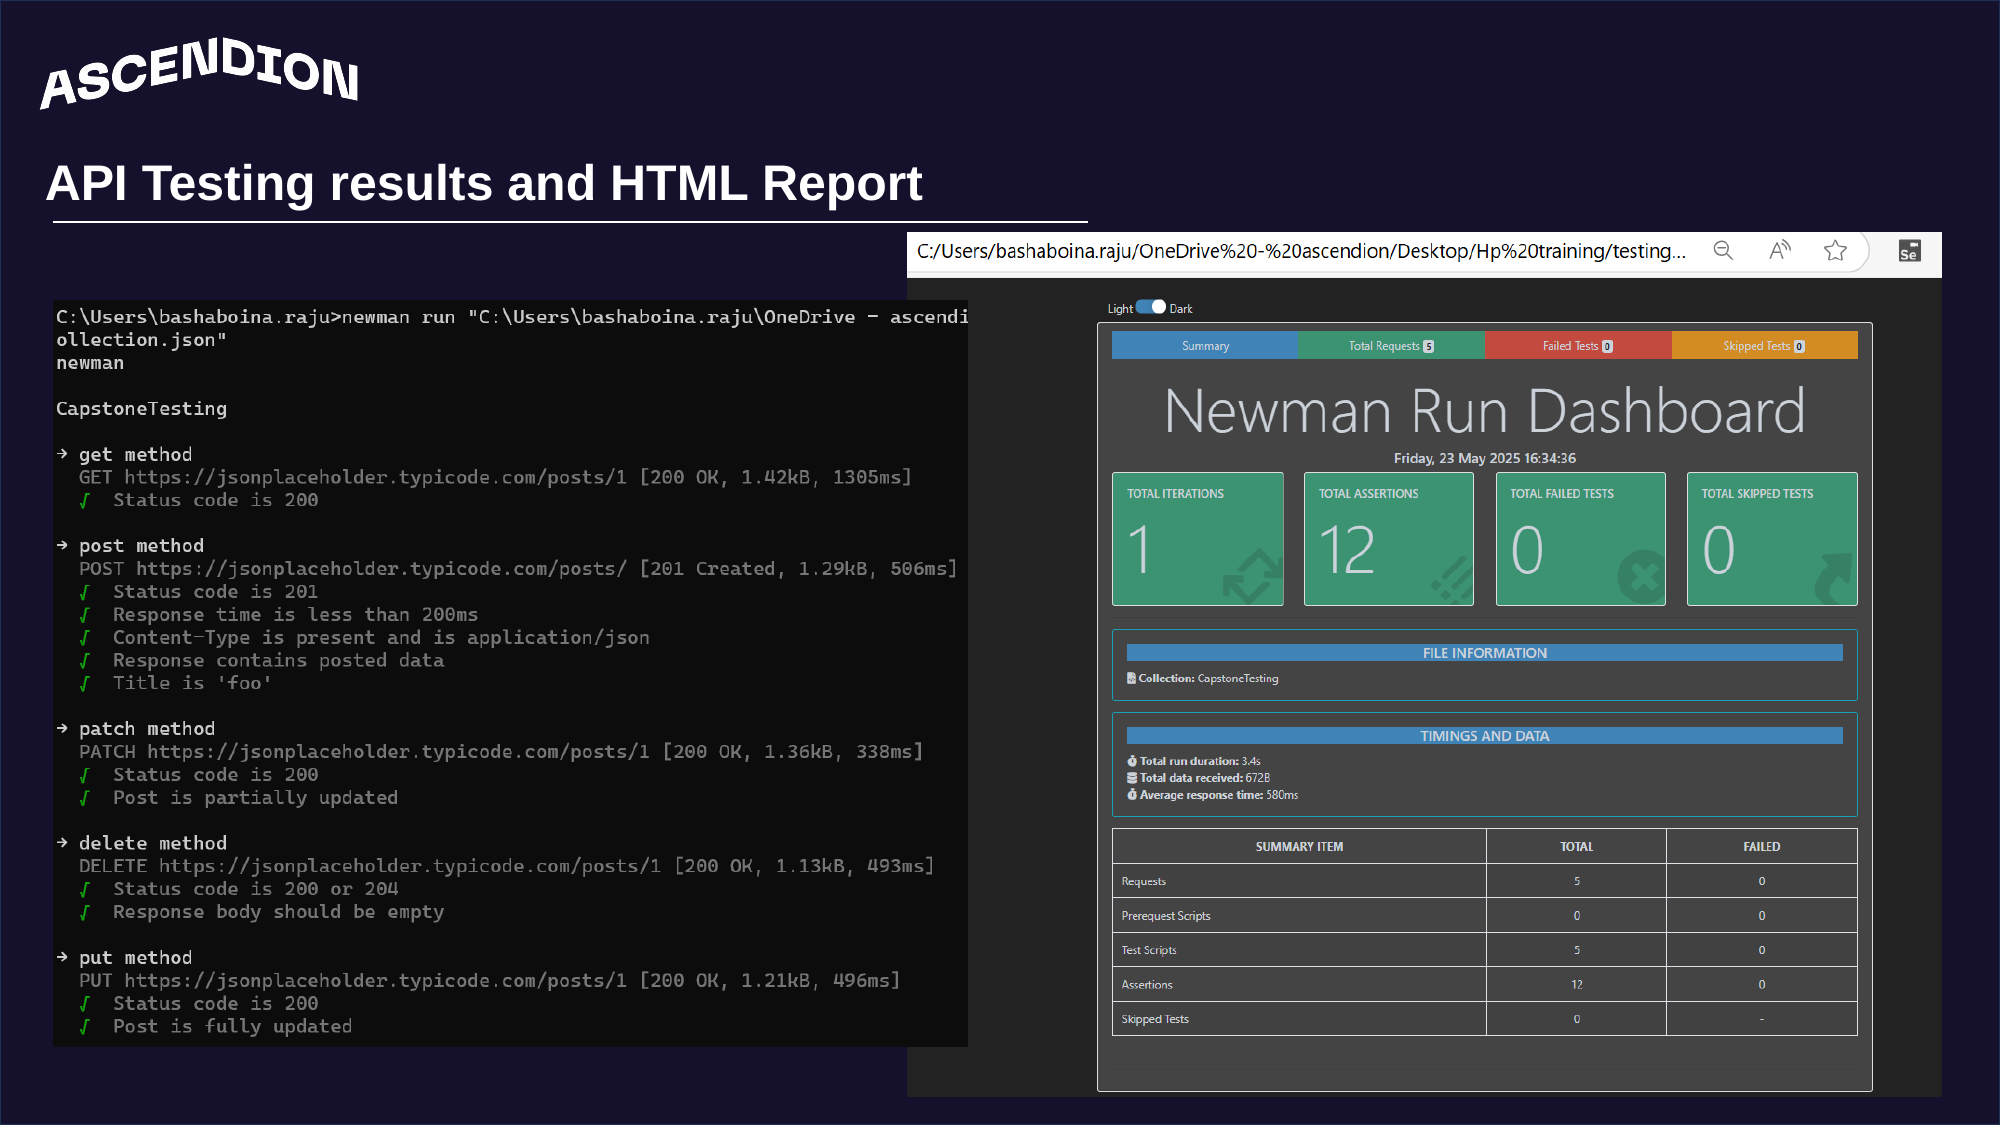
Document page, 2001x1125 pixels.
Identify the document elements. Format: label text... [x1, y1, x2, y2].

text_box API Testing results and HTML Report [29, 142, 1358, 218]
picture [1, 0, 396, 149]
picture [52, 232, 1942, 1098]
text_box [0, 0, 2000, 1125]
